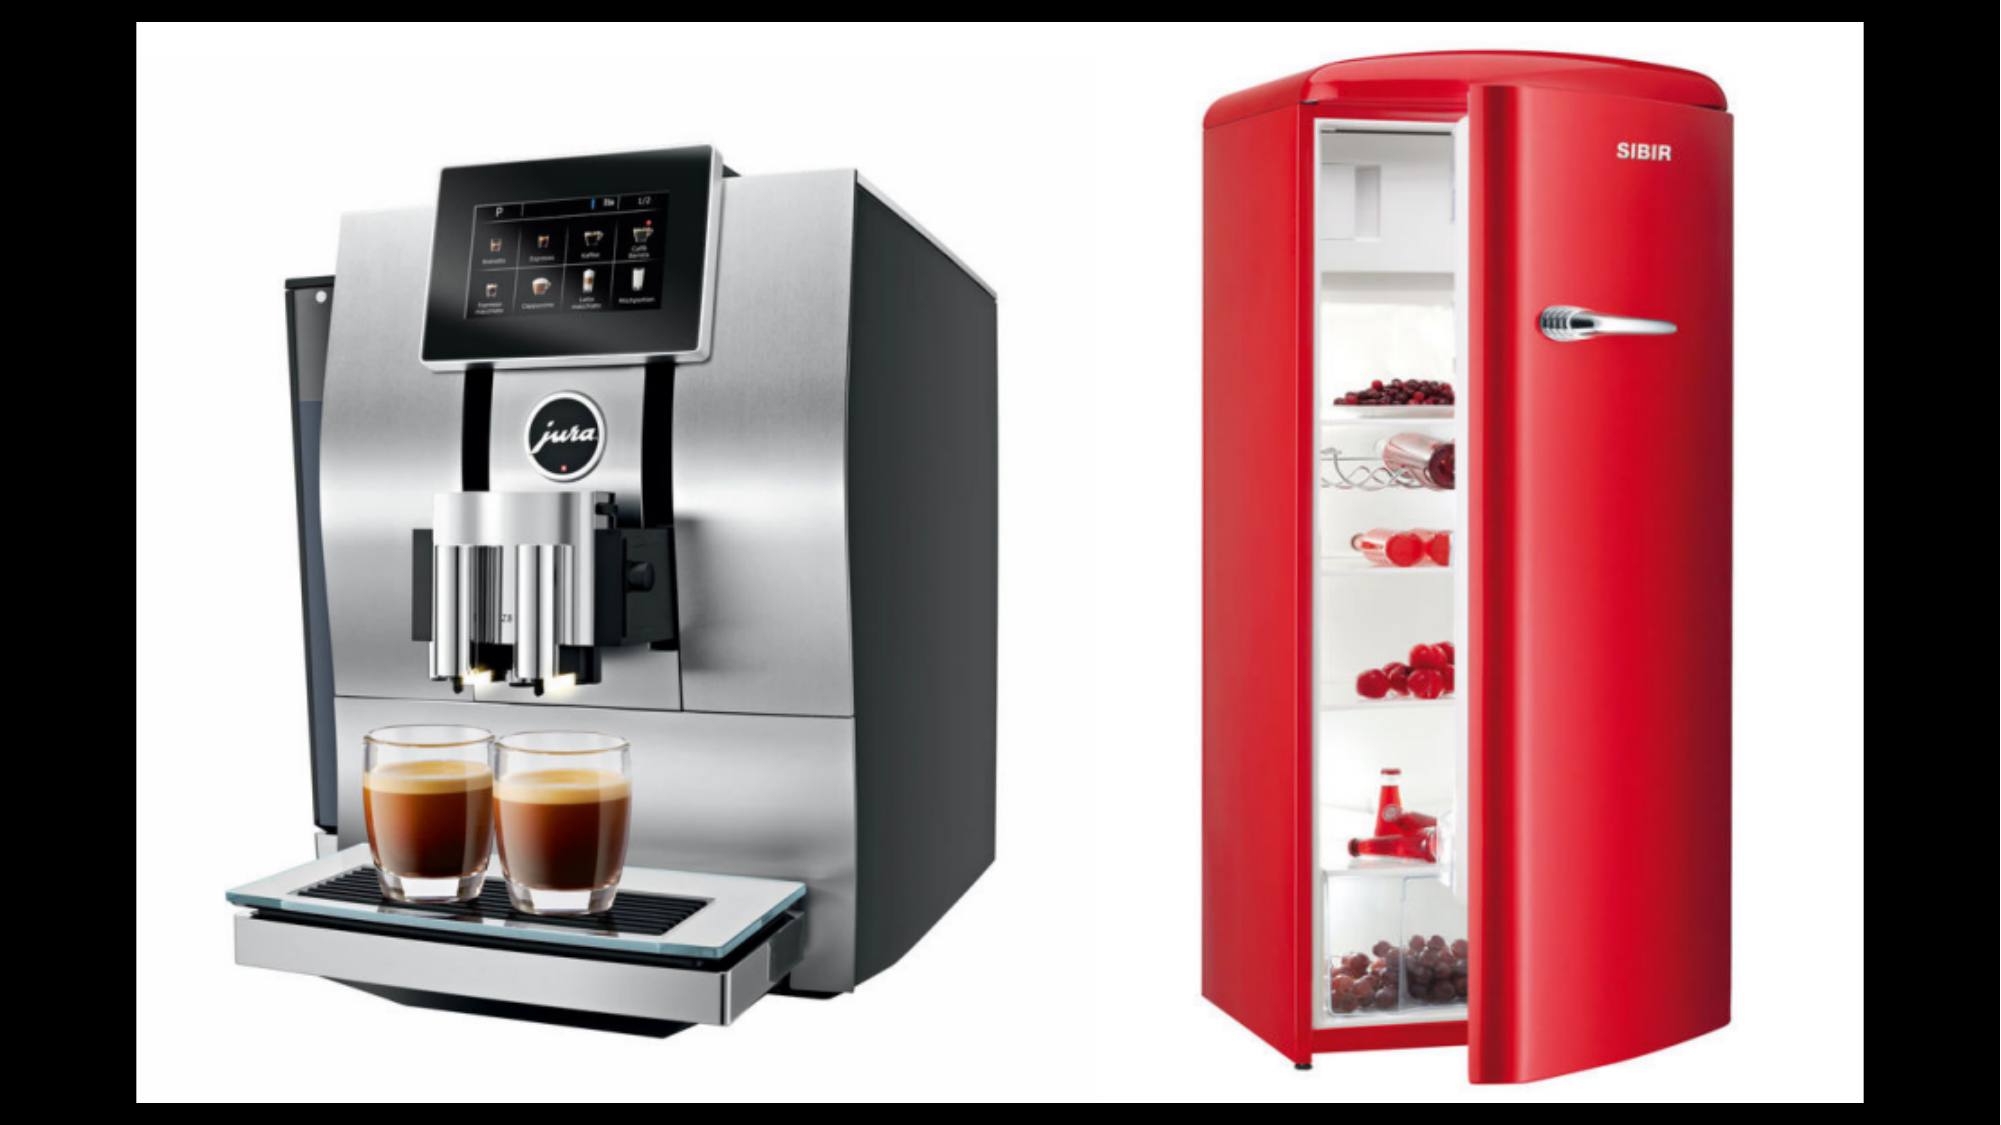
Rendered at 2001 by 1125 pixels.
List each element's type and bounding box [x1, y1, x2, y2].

picture [136, 22, 1864, 1103]
